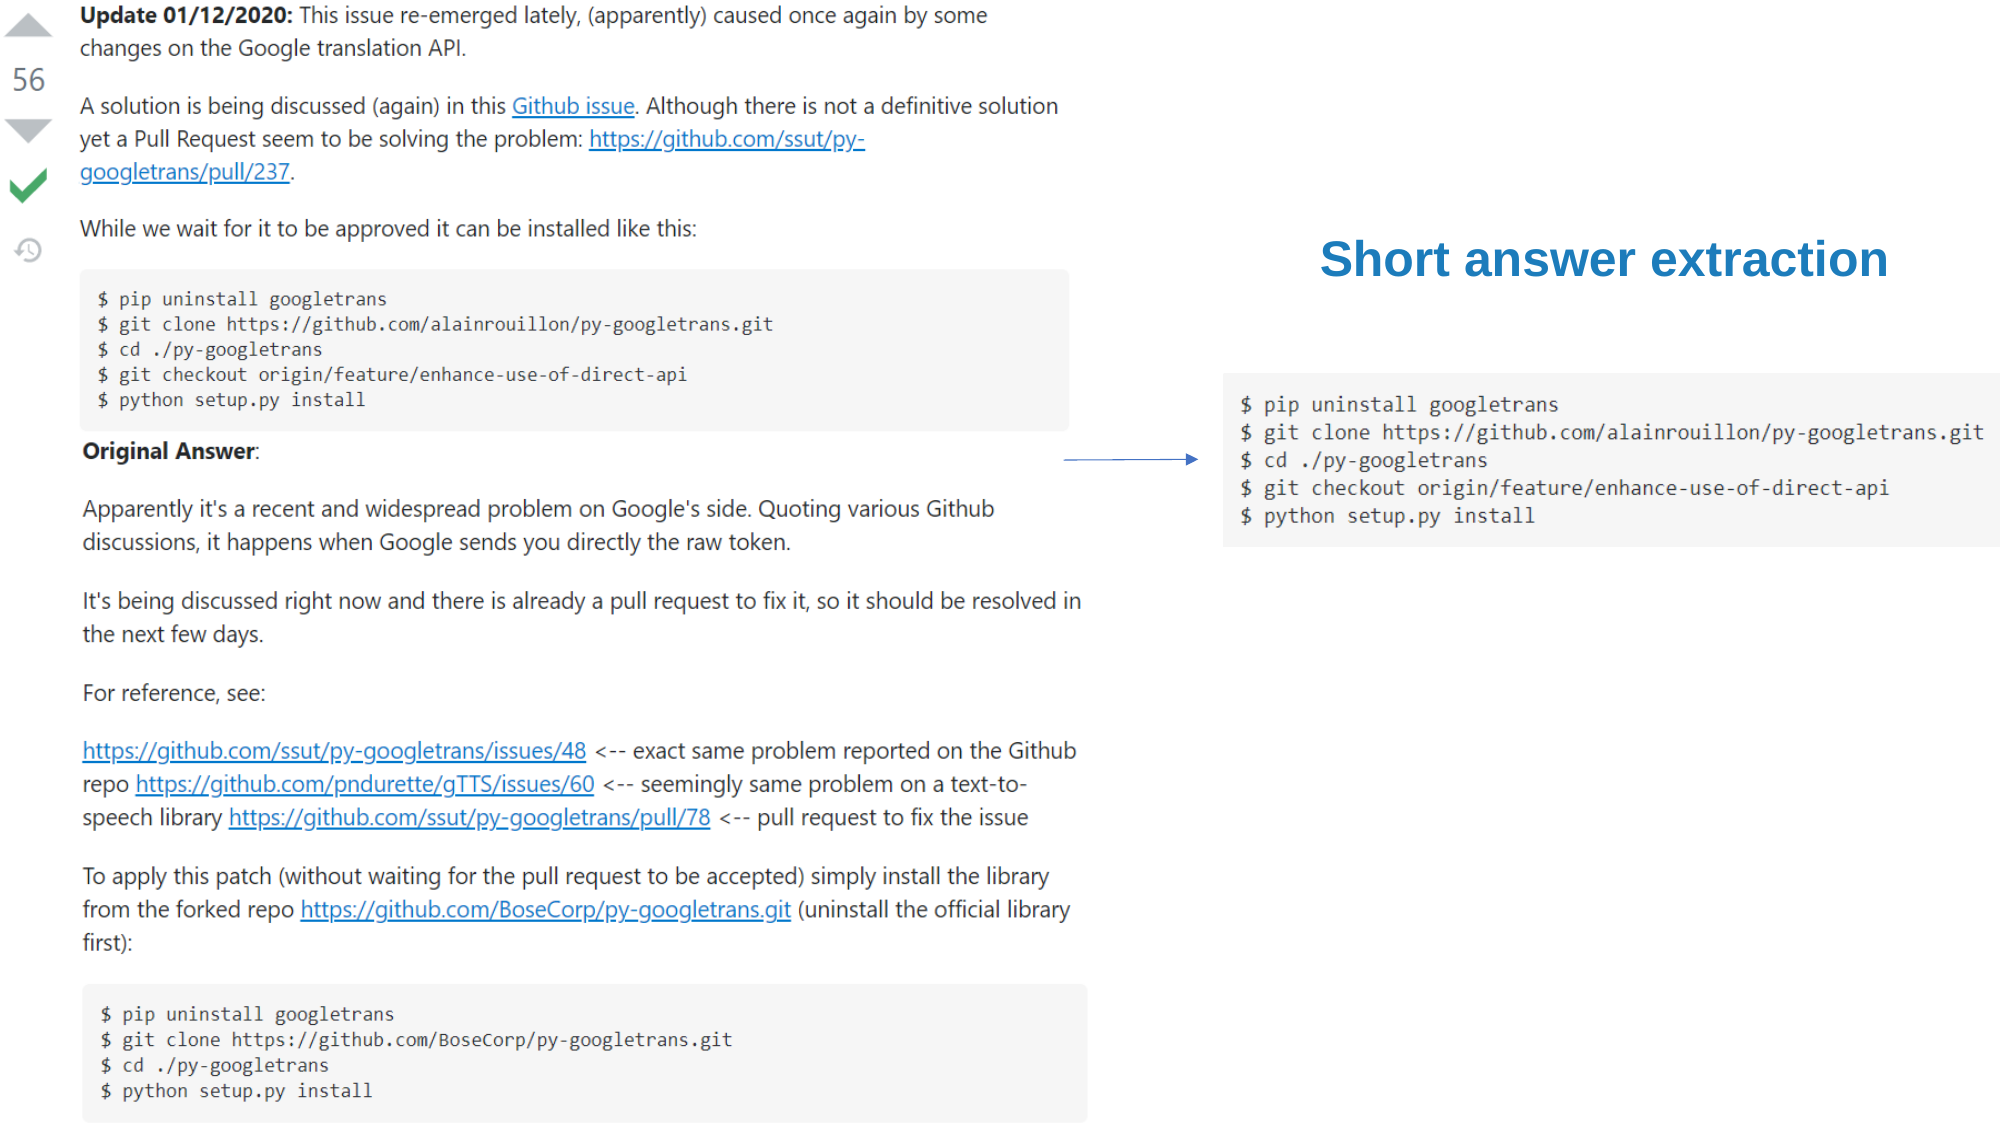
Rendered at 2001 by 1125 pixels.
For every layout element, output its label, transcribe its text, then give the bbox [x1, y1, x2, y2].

picture [0, 0, 1092, 1125]
text_box Short answer extraction [1304, 219, 1921, 295]
picture [1223, 373, 2000, 547]
